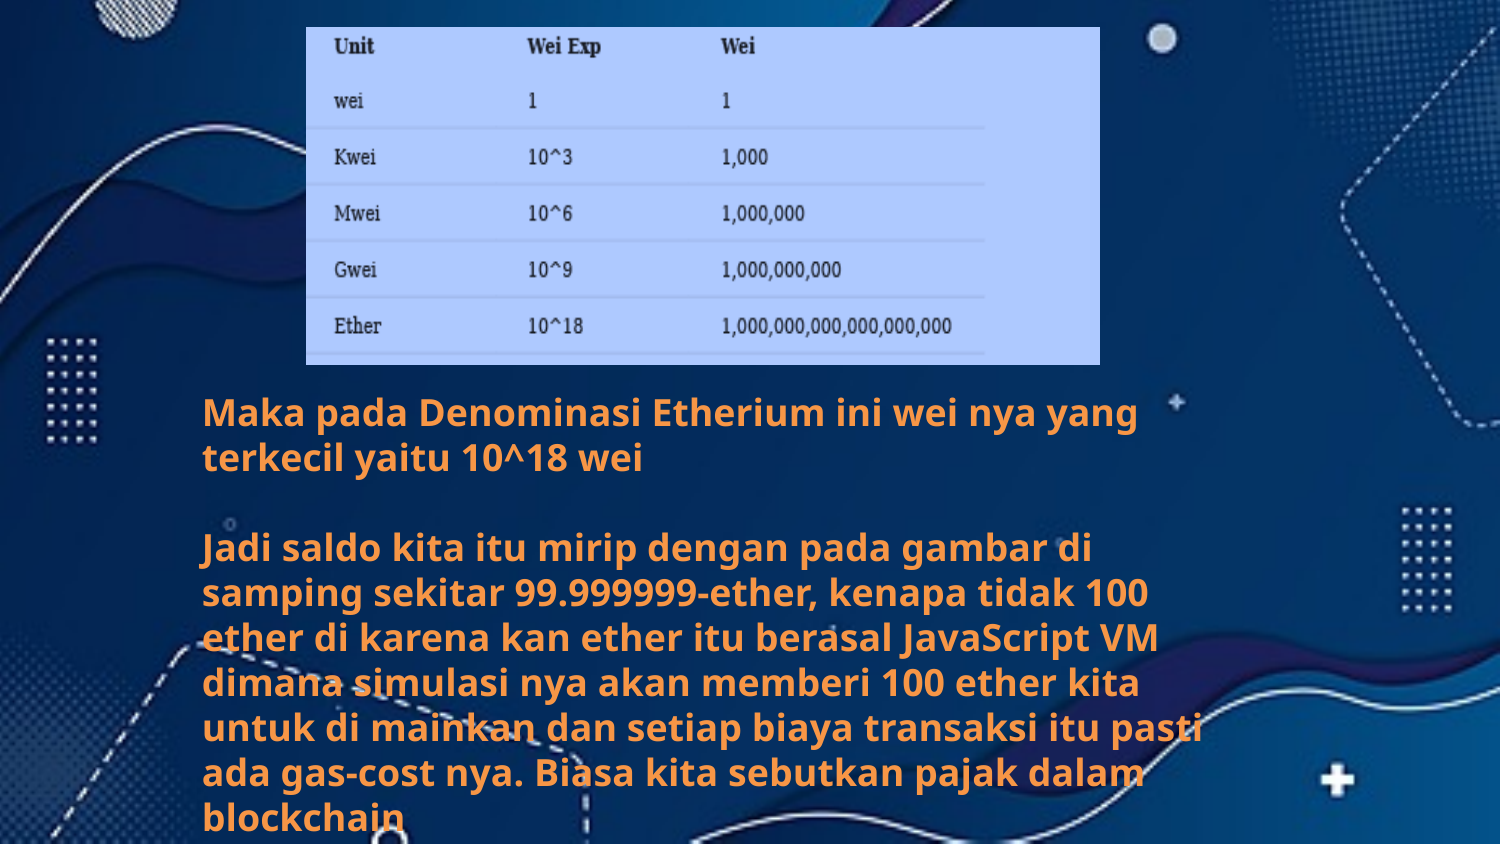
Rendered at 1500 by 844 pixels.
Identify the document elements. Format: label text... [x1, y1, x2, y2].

text_box Maka pada Denominasi Etherium ini wei nya yang terkecil yaitu 10^18 wei Jadi saldo kita itu mirip dengan pada gambar di samping sekitar 99.999999-ether, kenapa tidak 100 ether di karena kan ether itu berasal JavaScript VM dimana simulasi nya akan memberi 100 ether kita untuk di mainkan dan setiap biaya transaksi itu pasti ada gas-cost nya. Biasa kita sebutkan pajak dalam blockchain [187, 381, 1266, 844]
picture [0, 0, 1500, 844]
